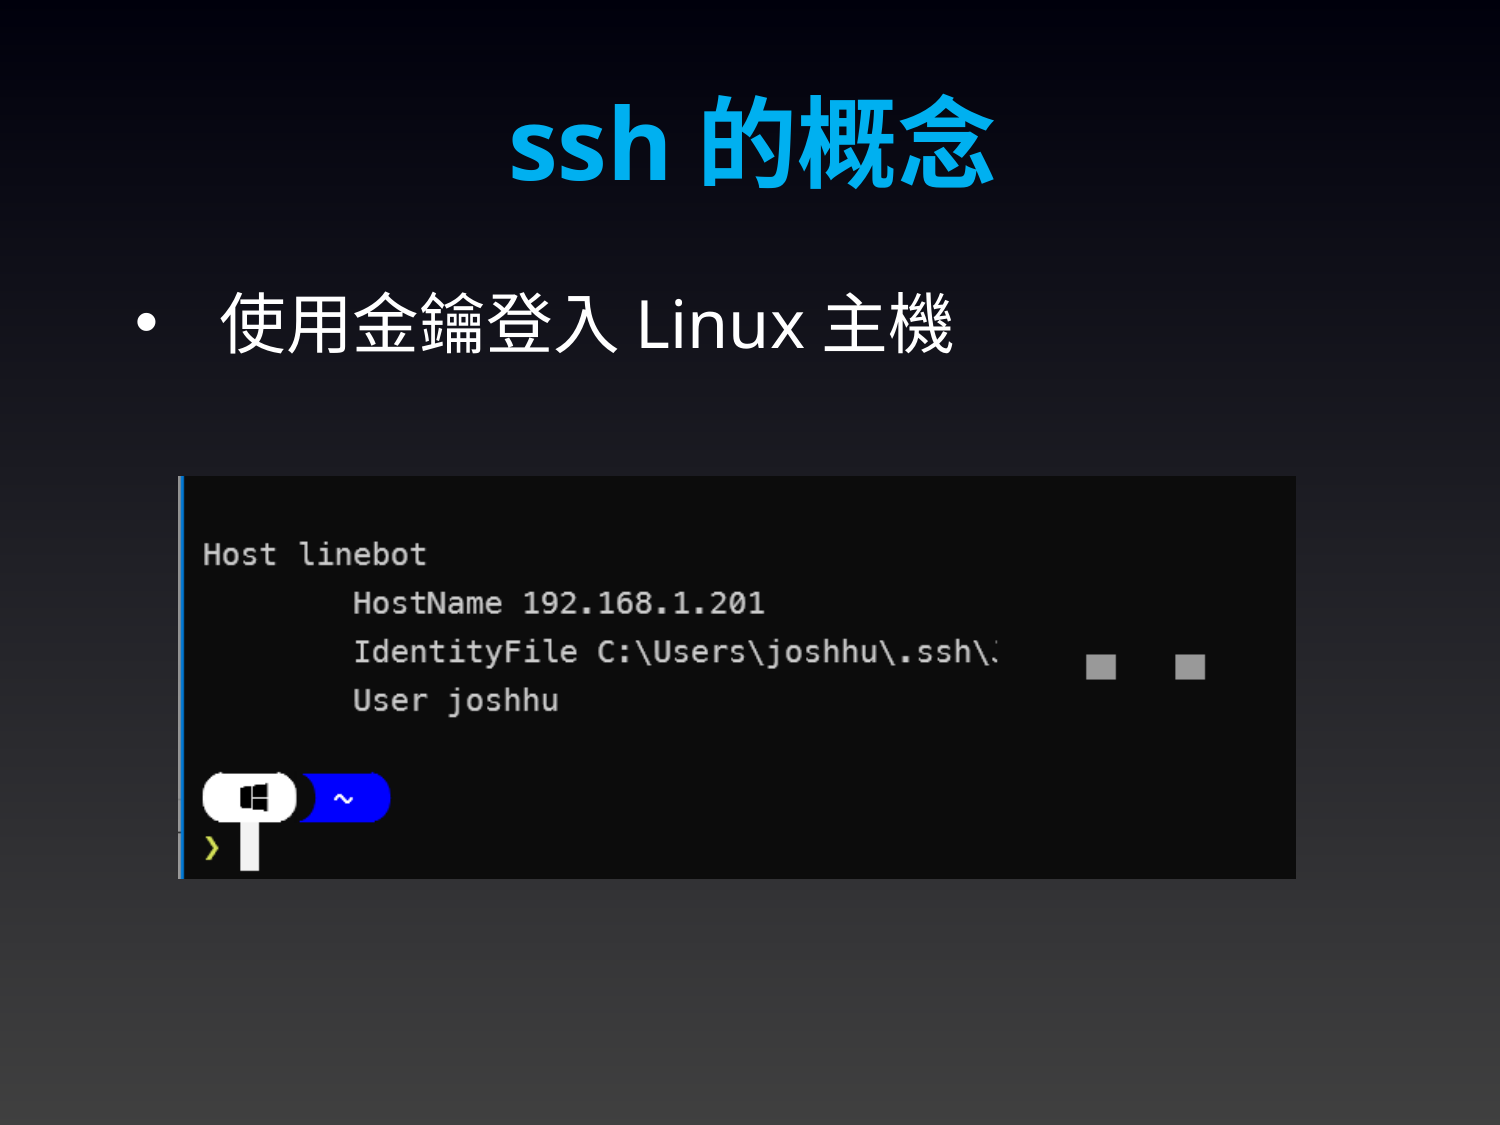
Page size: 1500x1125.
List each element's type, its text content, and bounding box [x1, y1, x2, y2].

text_box ssh的概念 [493, 53, 1119, 216]
text_box 使用金鑰登入Linux主機 [120, 274, 1446, 369]
picture [178, 476, 1297, 879]
